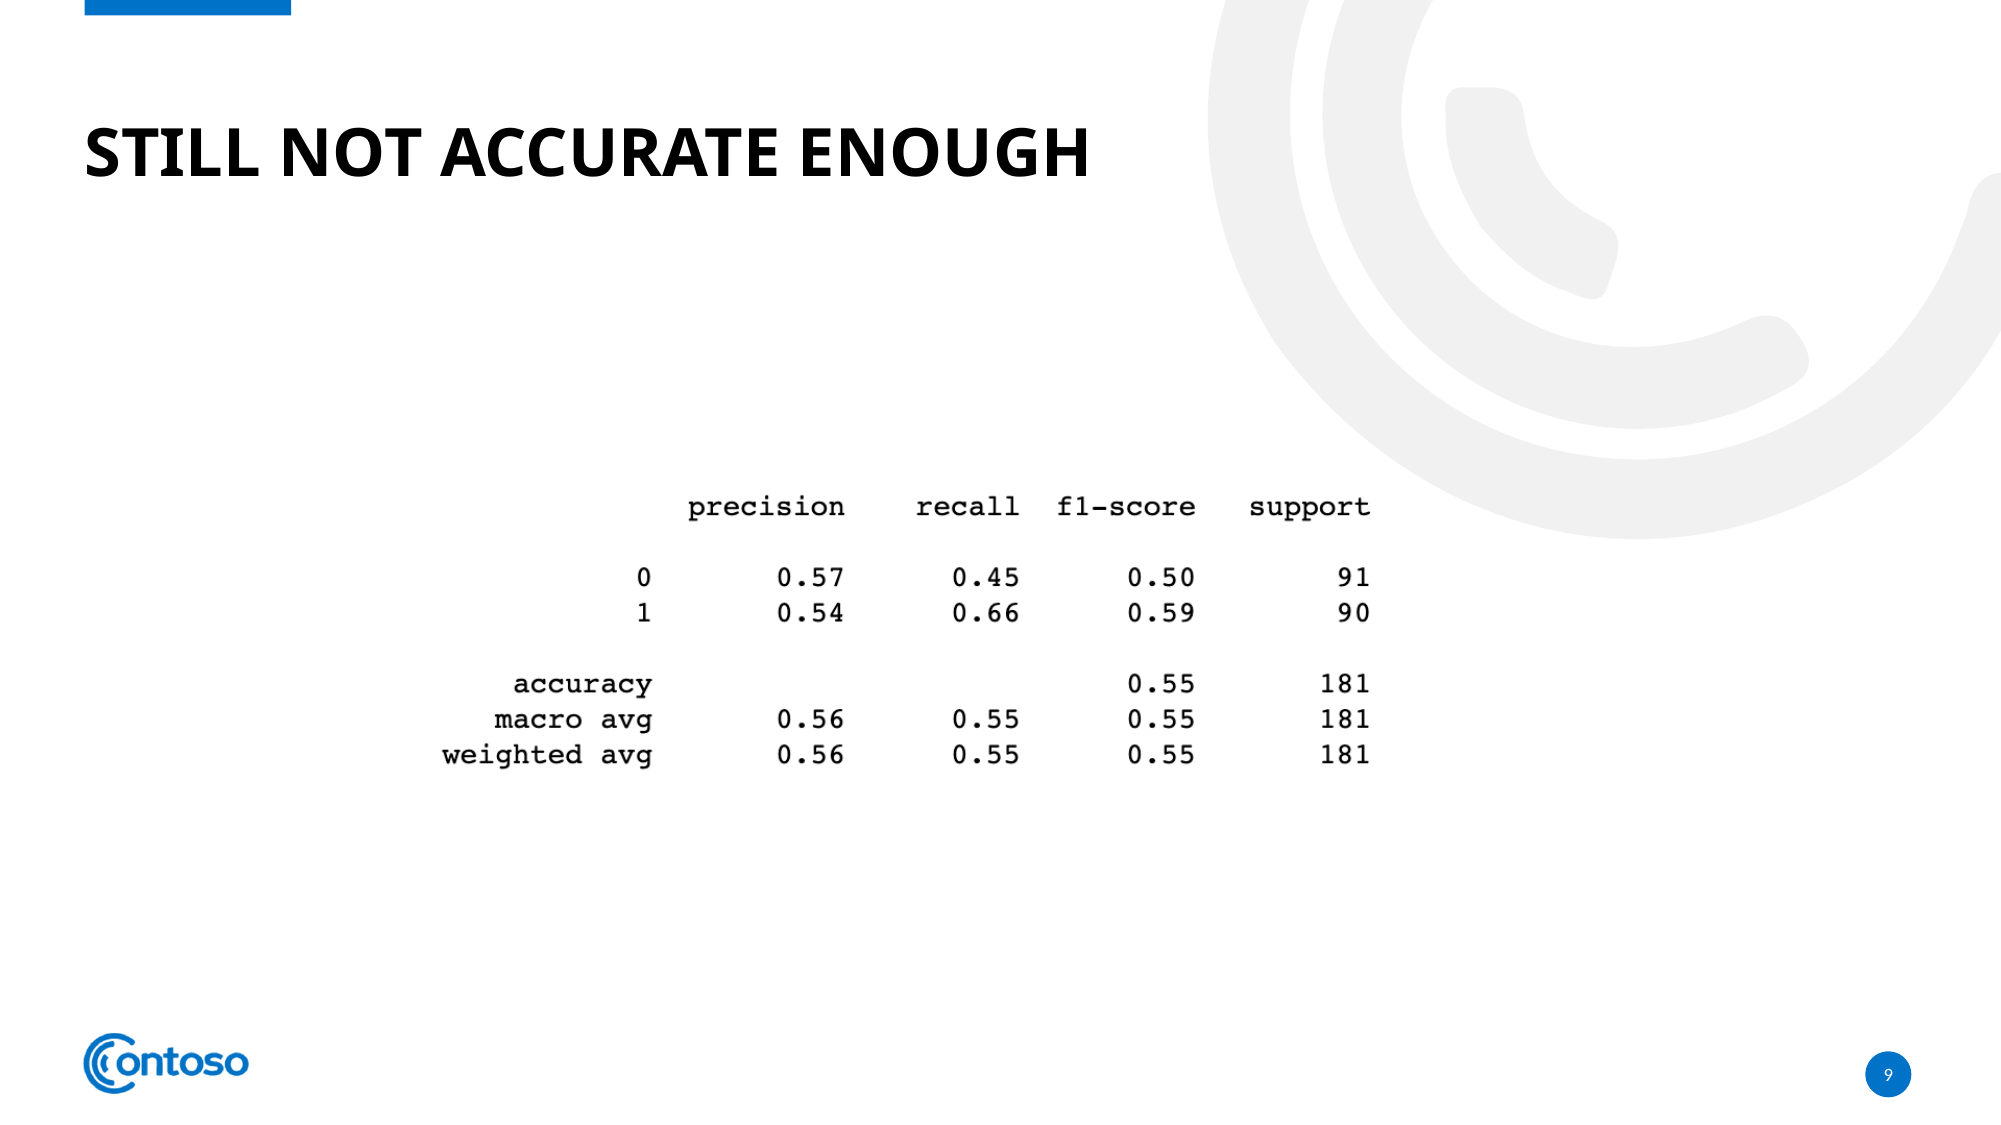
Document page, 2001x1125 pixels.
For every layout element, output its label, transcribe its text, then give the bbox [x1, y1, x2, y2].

slide_number 9 [1864, 1059, 1913, 1090]
title STILL NOT ACCURATE ENOUGH [84, 40, 1914, 192]
picture [423, 486, 1416, 830]
picture [77, 1027, 254, 1095]
